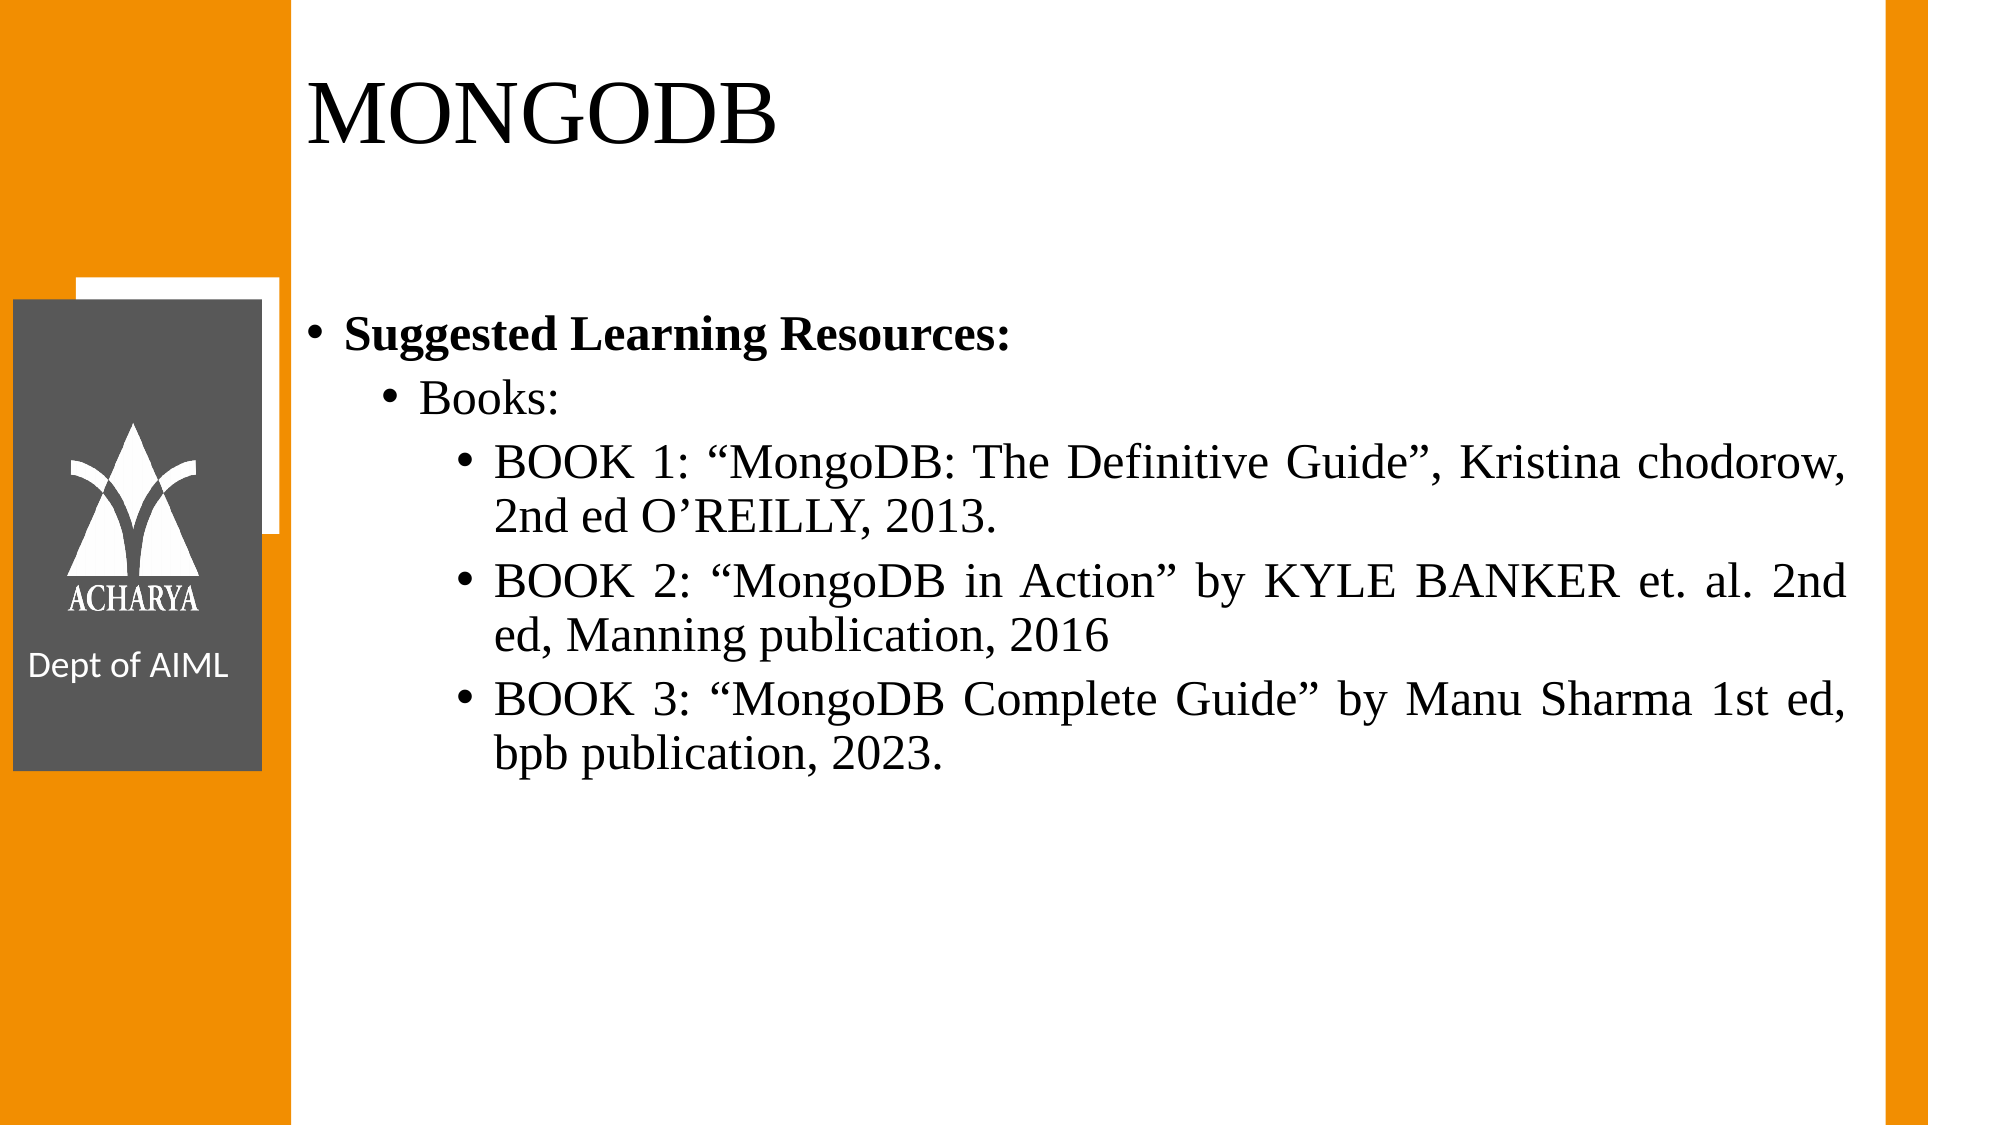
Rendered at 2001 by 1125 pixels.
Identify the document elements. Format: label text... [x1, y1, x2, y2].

title MONGODB [292, 59, 1863, 278]
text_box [13, 277, 280, 772]
text_box [1885, 0, 1928, 1125]
text_box [0, 0, 292, 1125]
list Suggested Learning Resources: Books: BOOK 1: “MongoDB: The Definitive Guide”, Kristina chodorow, 2nd ed O’REILLY, 2013. BOOK 2: “MongoDB in Action” by KYLE BANKER et. al. 2nd ed, Manning publication, 2016 BOOK 3: “MongoDB Complete Guide” by Manu Sharma 1st ed, bpb publication, 2023. [292, 299, 1863, 1125]
